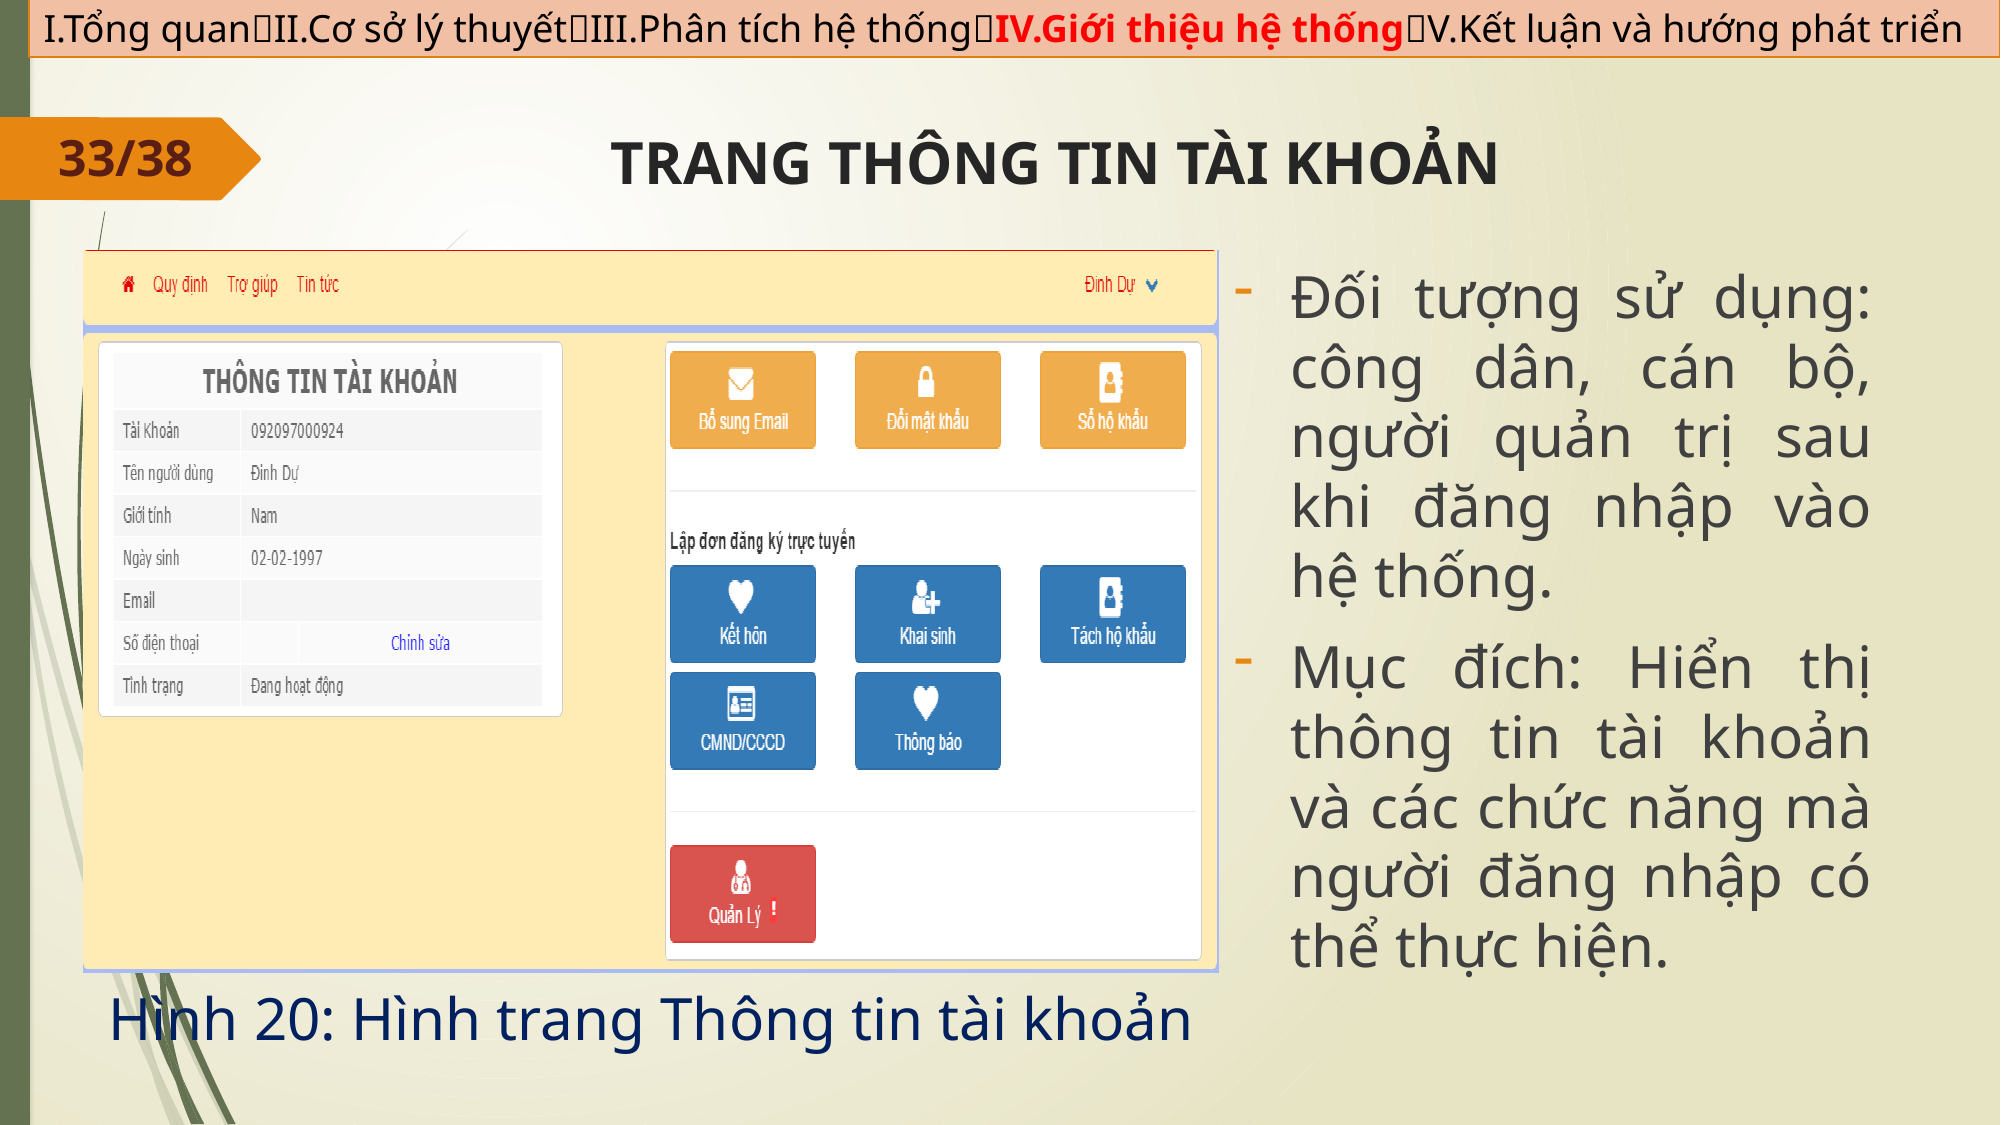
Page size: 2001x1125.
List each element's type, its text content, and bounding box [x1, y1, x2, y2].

list Đối tượng sử dụng: công dân, cán bộ, người quản trị sau khi đăng nhập vào hệ thống. Mục đích: Hiển thị thông tin tài khoản và các chức năng mà người đăng nhập có thể thực hiện. [1219, 252, 1888, 1007]
text_box I.Tổng quanII.Cơ sở lý thuyếtIII.Phân tích hệ thốngIV.Giới thiệu hệ thốngV.Kết luận và hướng phát triển [28, 0, 2000, 58]
text_box TRANG THÔNG TIN TÀI KHOẢN [324, 118, 1787, 251]
picture [83, 250, 1220, 974]
text_box 33/38 [43, 118, 224, 194]
text_box Hình 20: Hình trang Thông tin tài khoản [83, 980, 1219, 1060]
